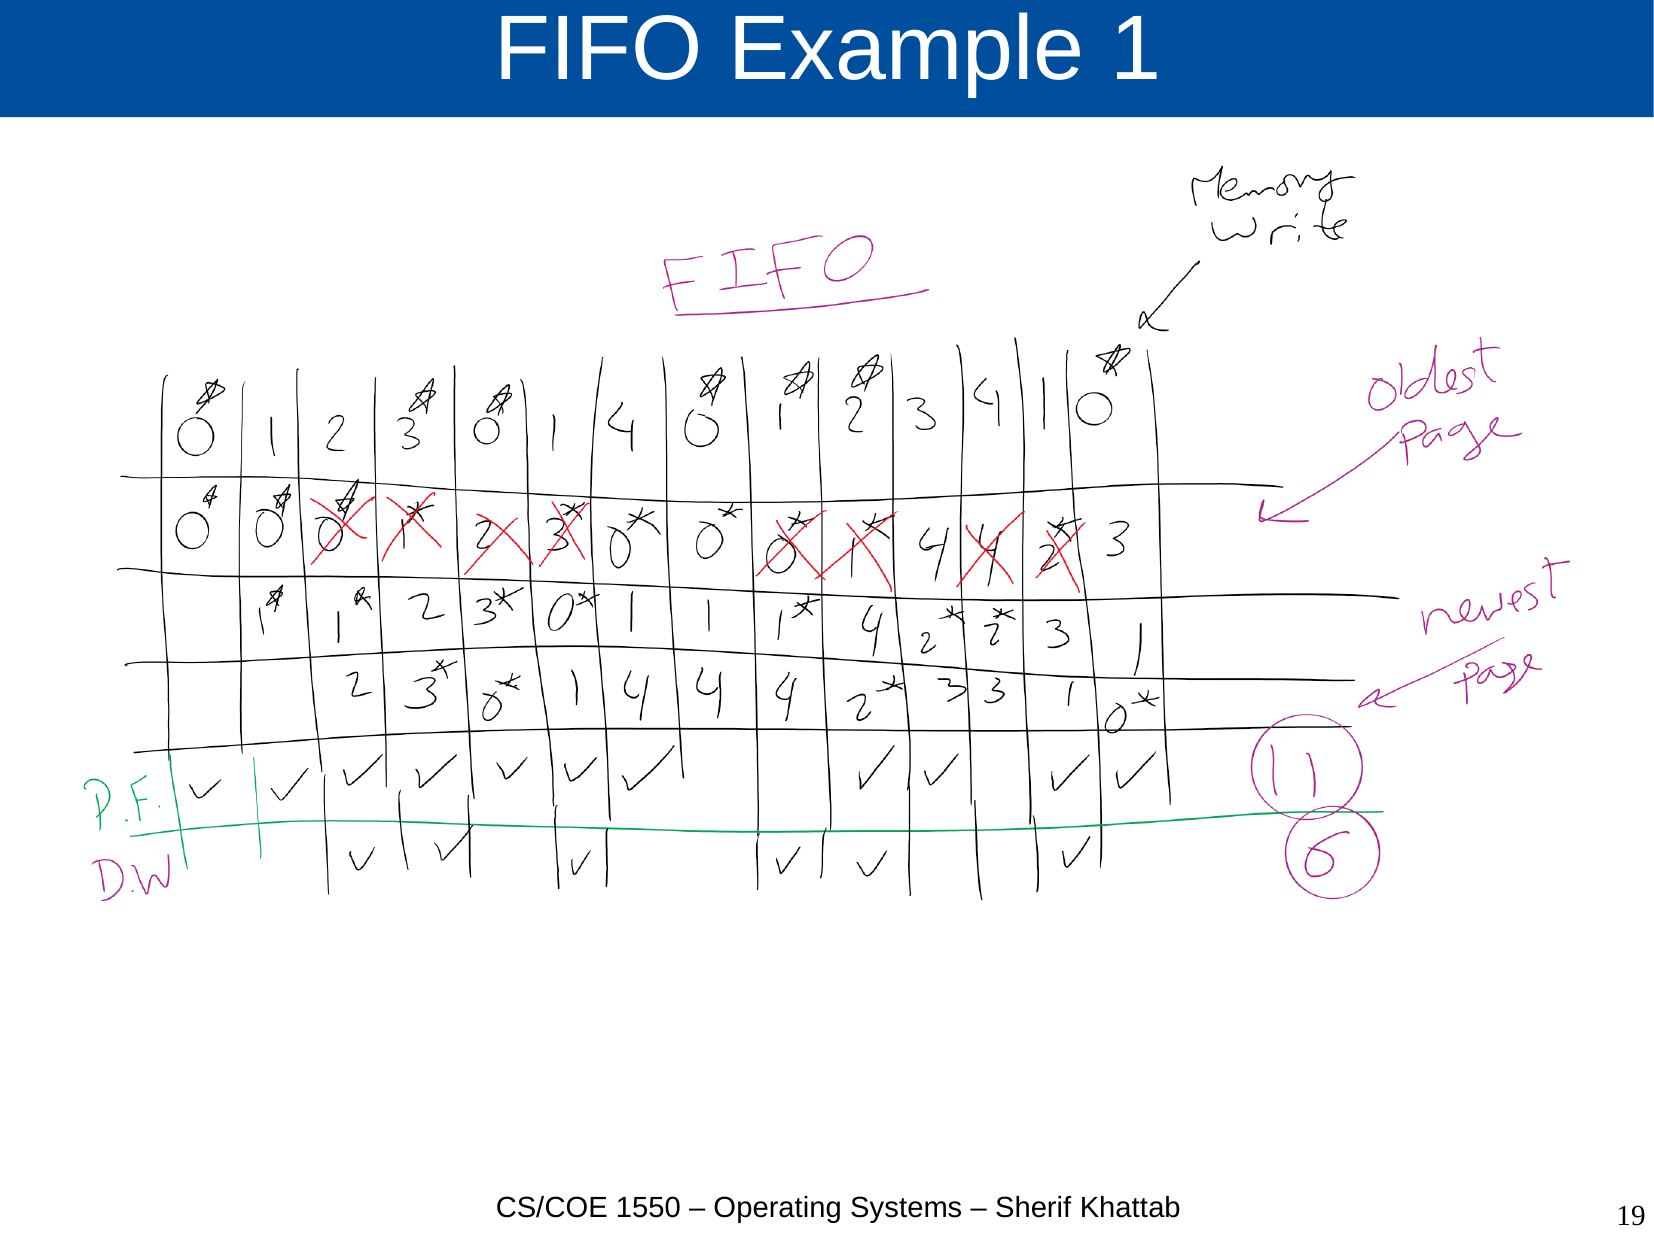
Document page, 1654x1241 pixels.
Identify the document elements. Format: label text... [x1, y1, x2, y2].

picture [79, 161, 1575, 1159]
slide_number 19 [1265, 1198, 1647, 1241]
title FIFO Example 1 [0, 0, 1654, 118]
footer CS/COE 1550 – Operating Systems – Sherif Khattab [460, 1190, 1217, 1241]
